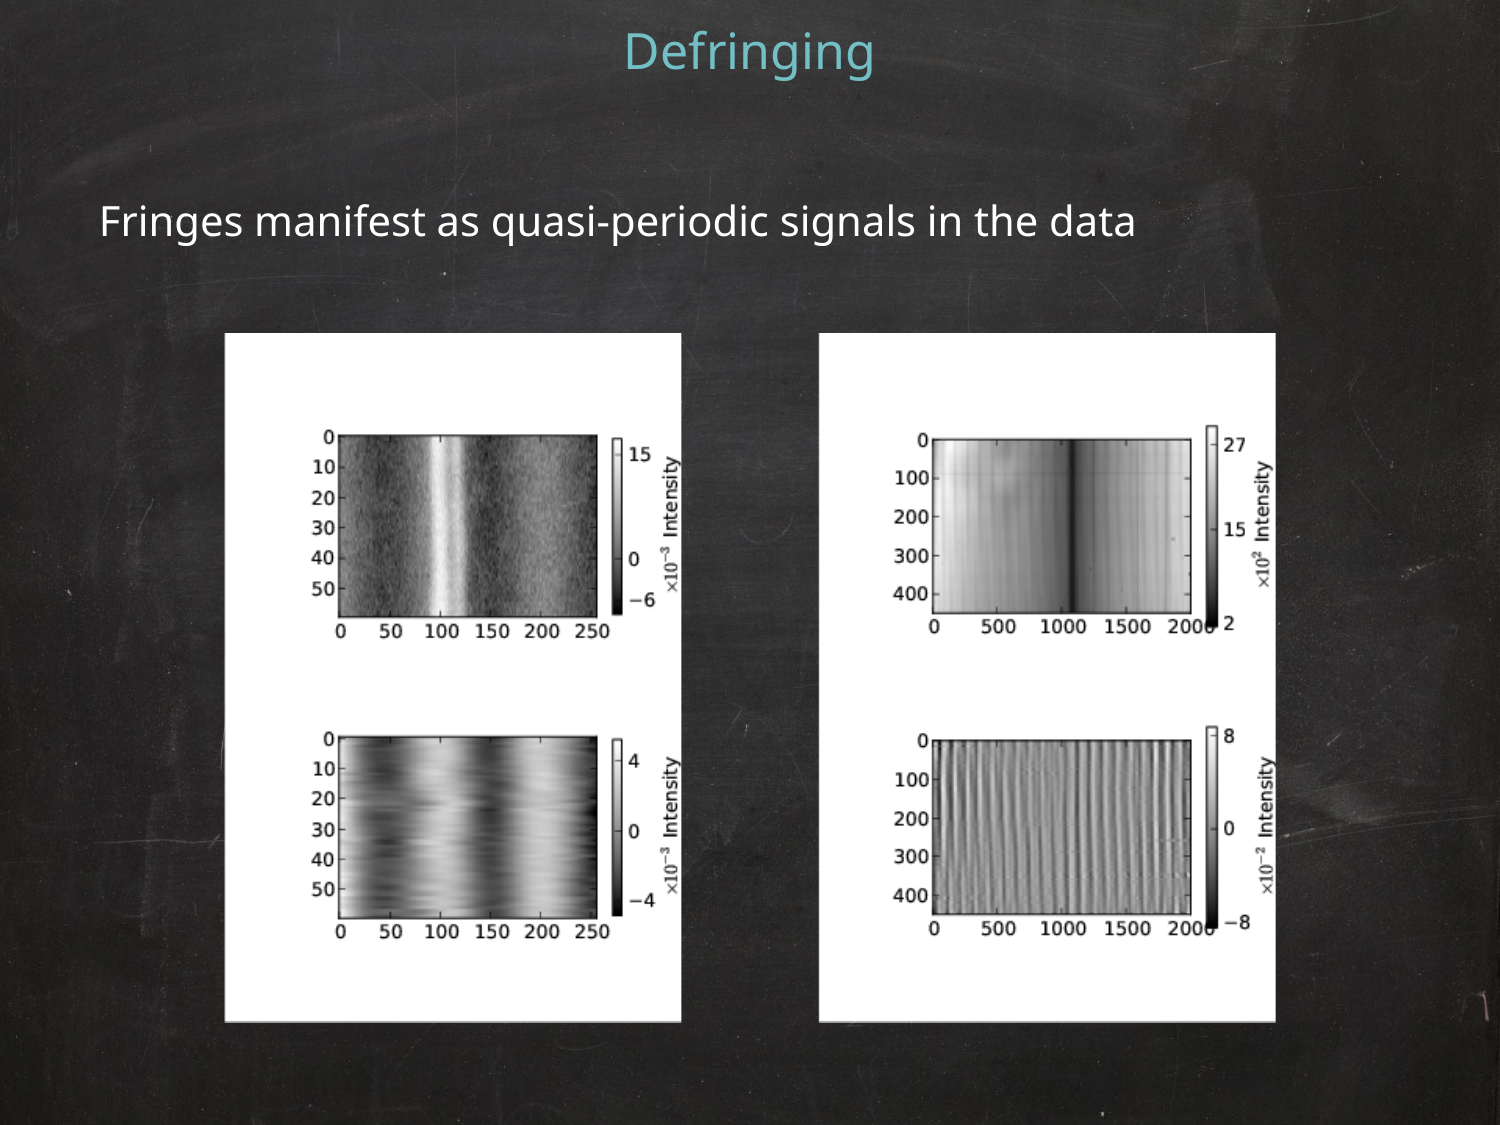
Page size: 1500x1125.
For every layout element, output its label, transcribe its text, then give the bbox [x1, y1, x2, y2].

picture [0, 0, 1500, 1125]
text_box Fringes manifest as quasi-periodic signals in the data [84, 187, 1153, 253]
text_box Defringing [224, 12, 1276, 88]
